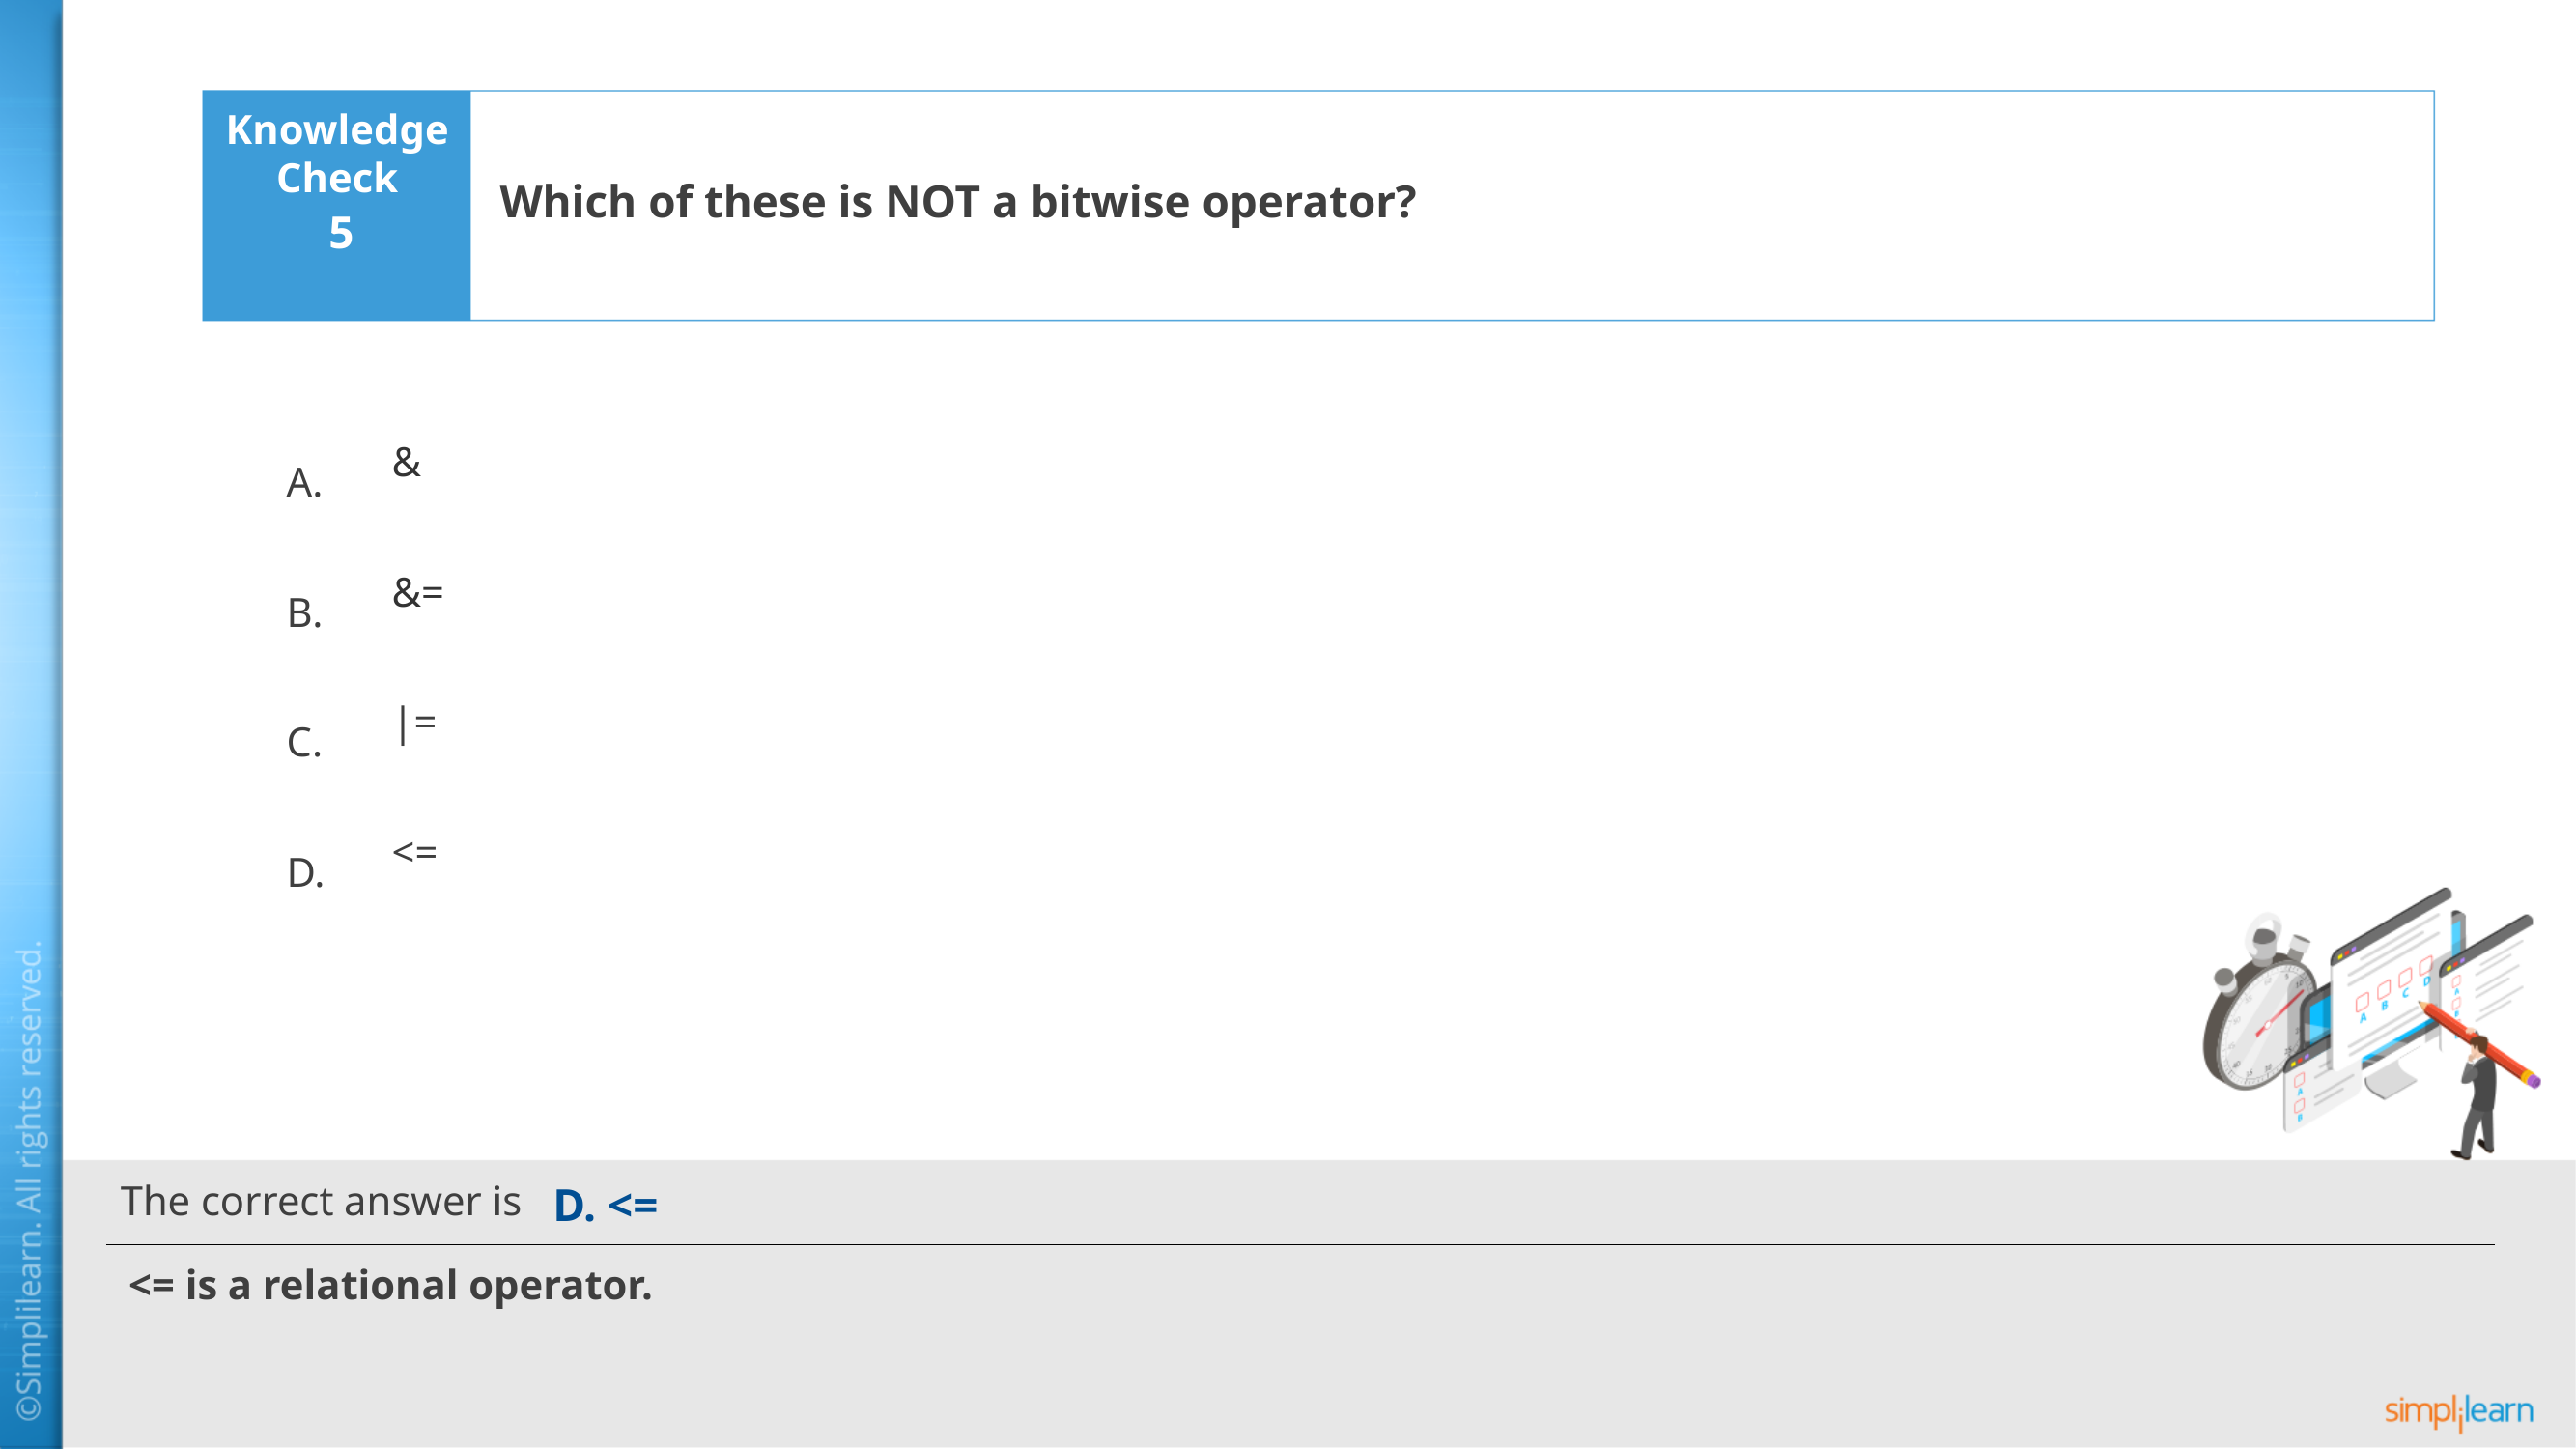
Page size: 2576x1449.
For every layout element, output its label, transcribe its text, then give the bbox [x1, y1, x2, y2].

list |= [369, 701, 2152, 813]
list 5 [203, 203, 472, 310]
list <= is a relational operator. [105, 1257, 2514, 1416]
list &= [369, 572, 2152, 684]
list D. <= [530, 1167, 1961, 1232]
list <= [369, 832, 2152, 944]
picture [0, 0, 2576, 1449]
list & [369, 441, 2152, 554]
list Which of these is NOT a bitwise operator? [477, 90, 2430, 317]
